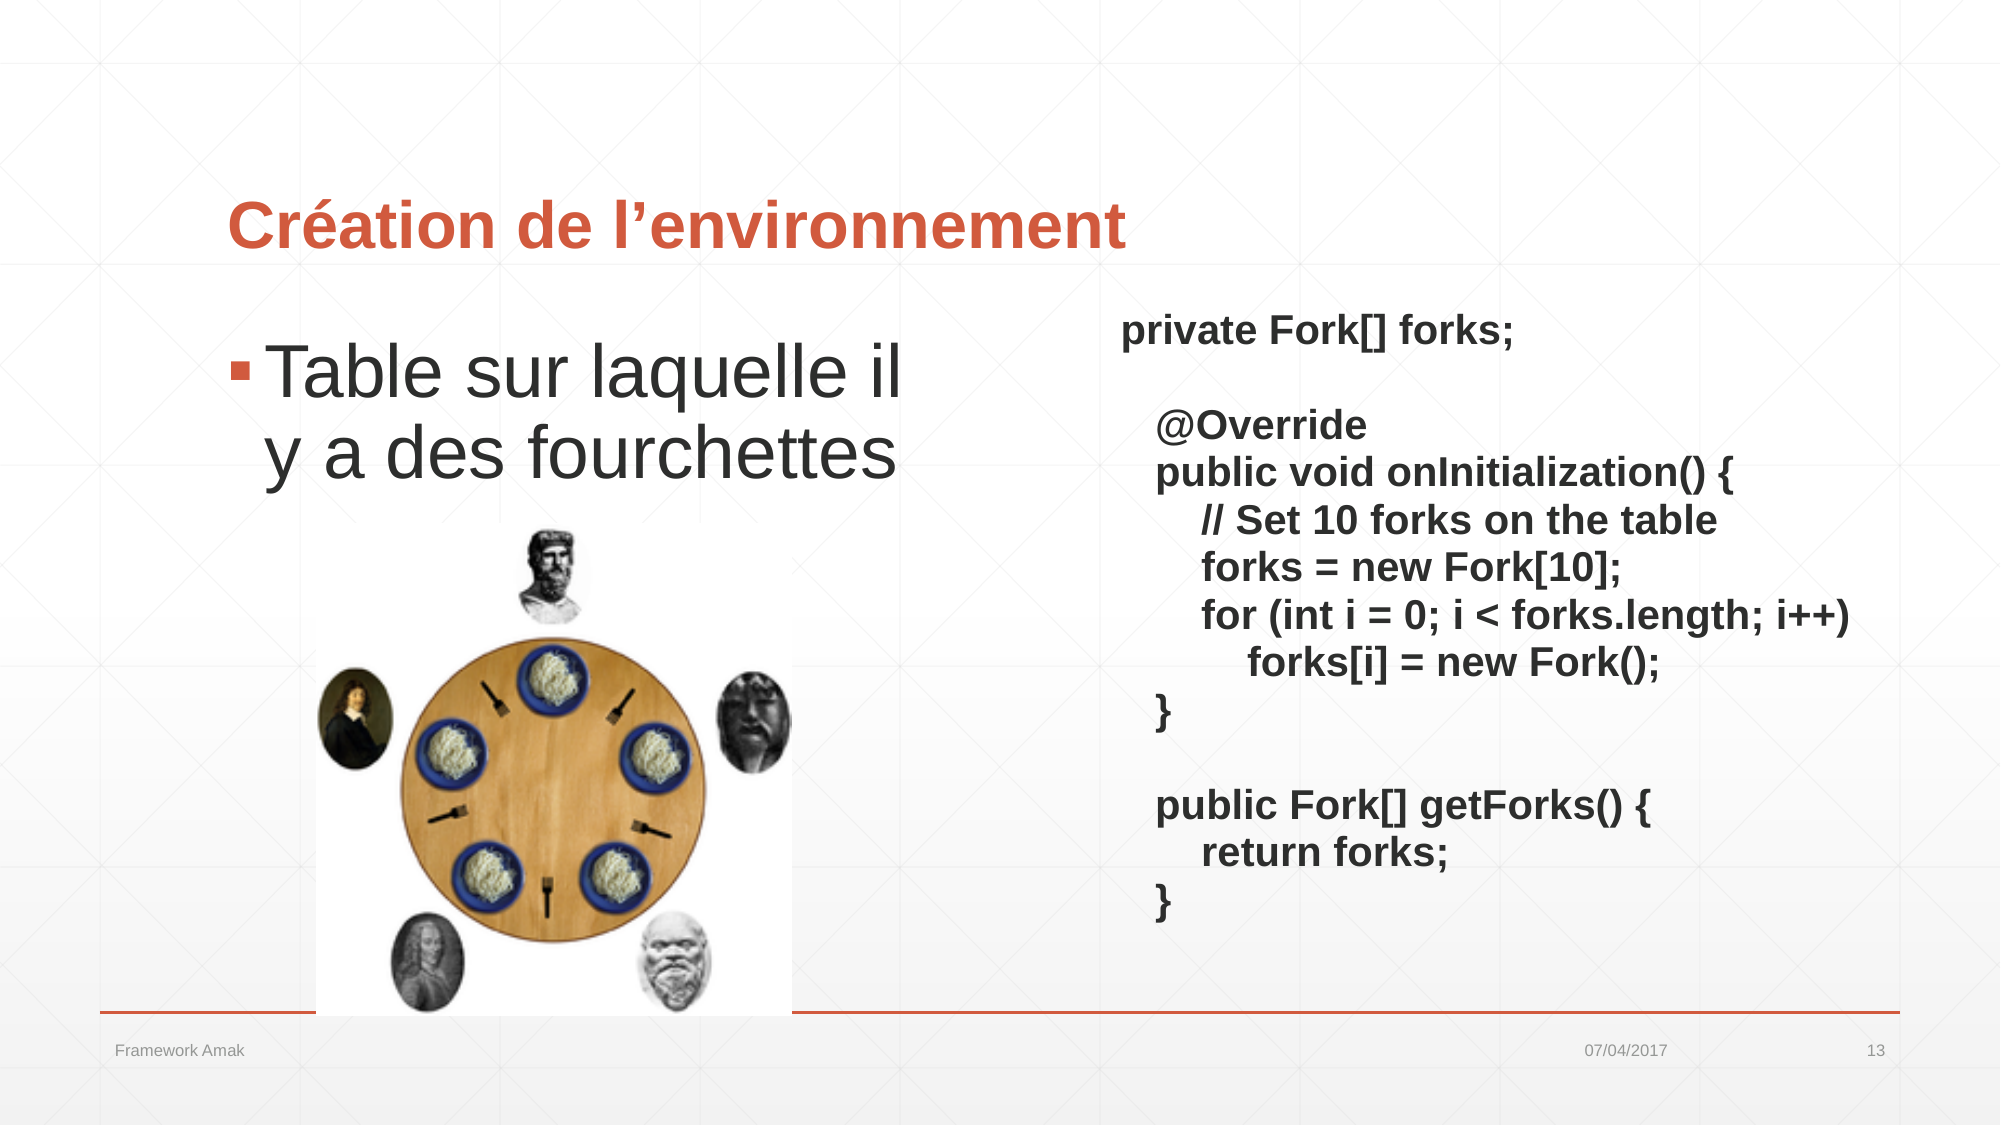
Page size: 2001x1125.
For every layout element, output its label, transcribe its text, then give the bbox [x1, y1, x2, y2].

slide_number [1524, 1031, 1684, 1069]
picture [316, 523, 792, 1016]
slide_number 13 [1749, 1031, 1901, 1069]
footer Framework Amak [99, 1031, 1106, 1069]
list private Fork[] forks; @Override public void onInitialization() { // Set 10 forks on the table forks = new Fork[10]; for (int i = 0; i < forks.length; i++) forks[i] = new Fork(); } public Fork[] getForks() { return forks; } [1094, 328, 1900, 1125]
title Création de l’environnement [212, 82, 1788, 271]
list Table sur laquelle il y a des fourchettes [212, 324, 963, 950]
